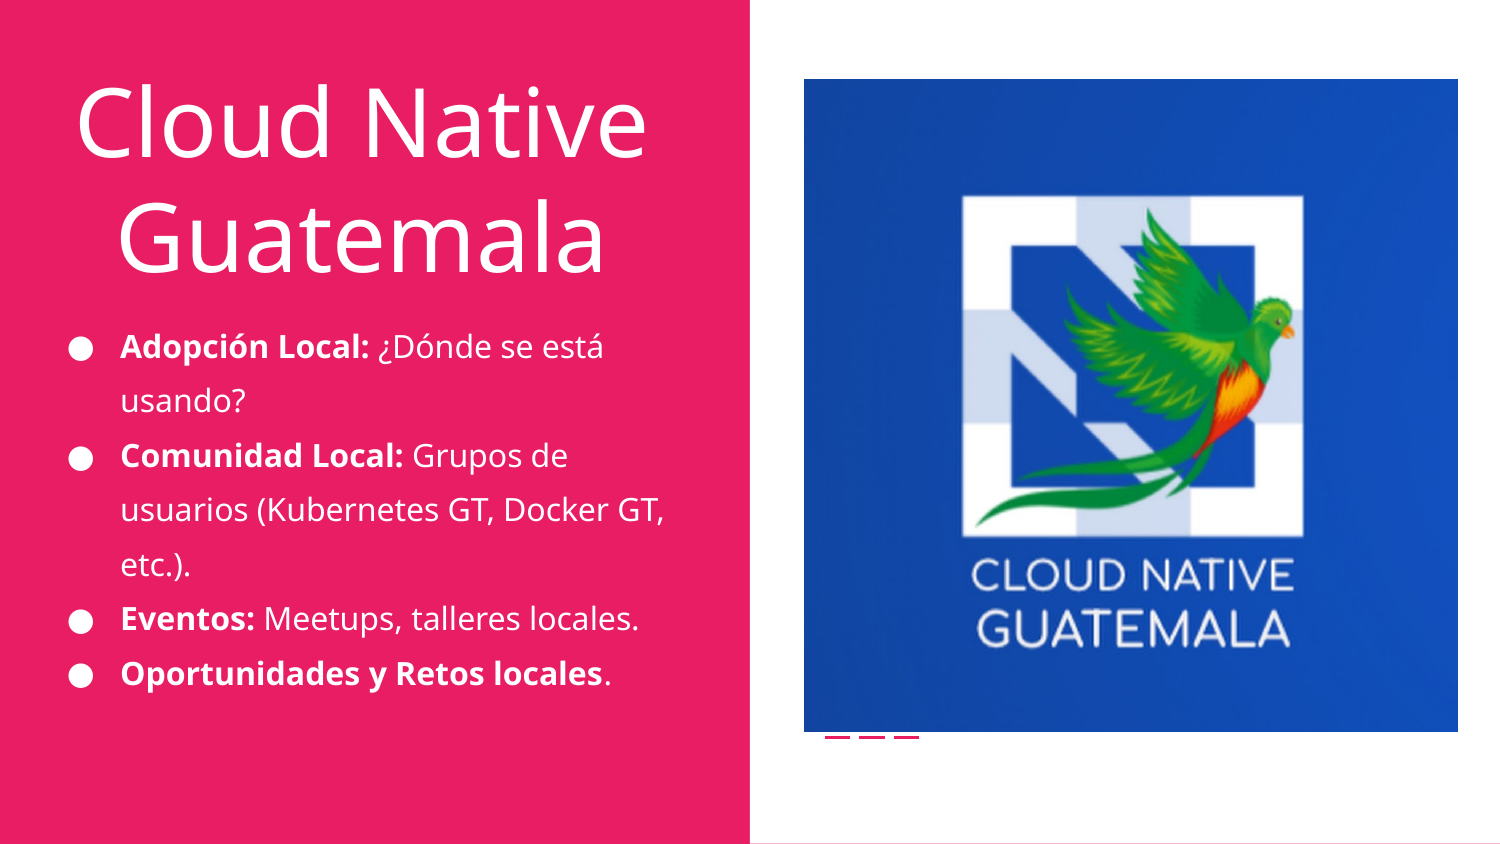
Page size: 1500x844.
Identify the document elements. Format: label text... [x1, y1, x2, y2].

picture [804, 78, 1458, 733]
subtitle Adopción Local: ¿Dónde se está usando? Comunidad Local: Grupos de usuarios (Kubernetes GT, Docker GT, etc.). Eventos: Meetups, talleres locales. Oportunidades y Retos locales. [30, 295, 694, 787]
title Cloud Native Guatemala [30, 13, 694, 295]
